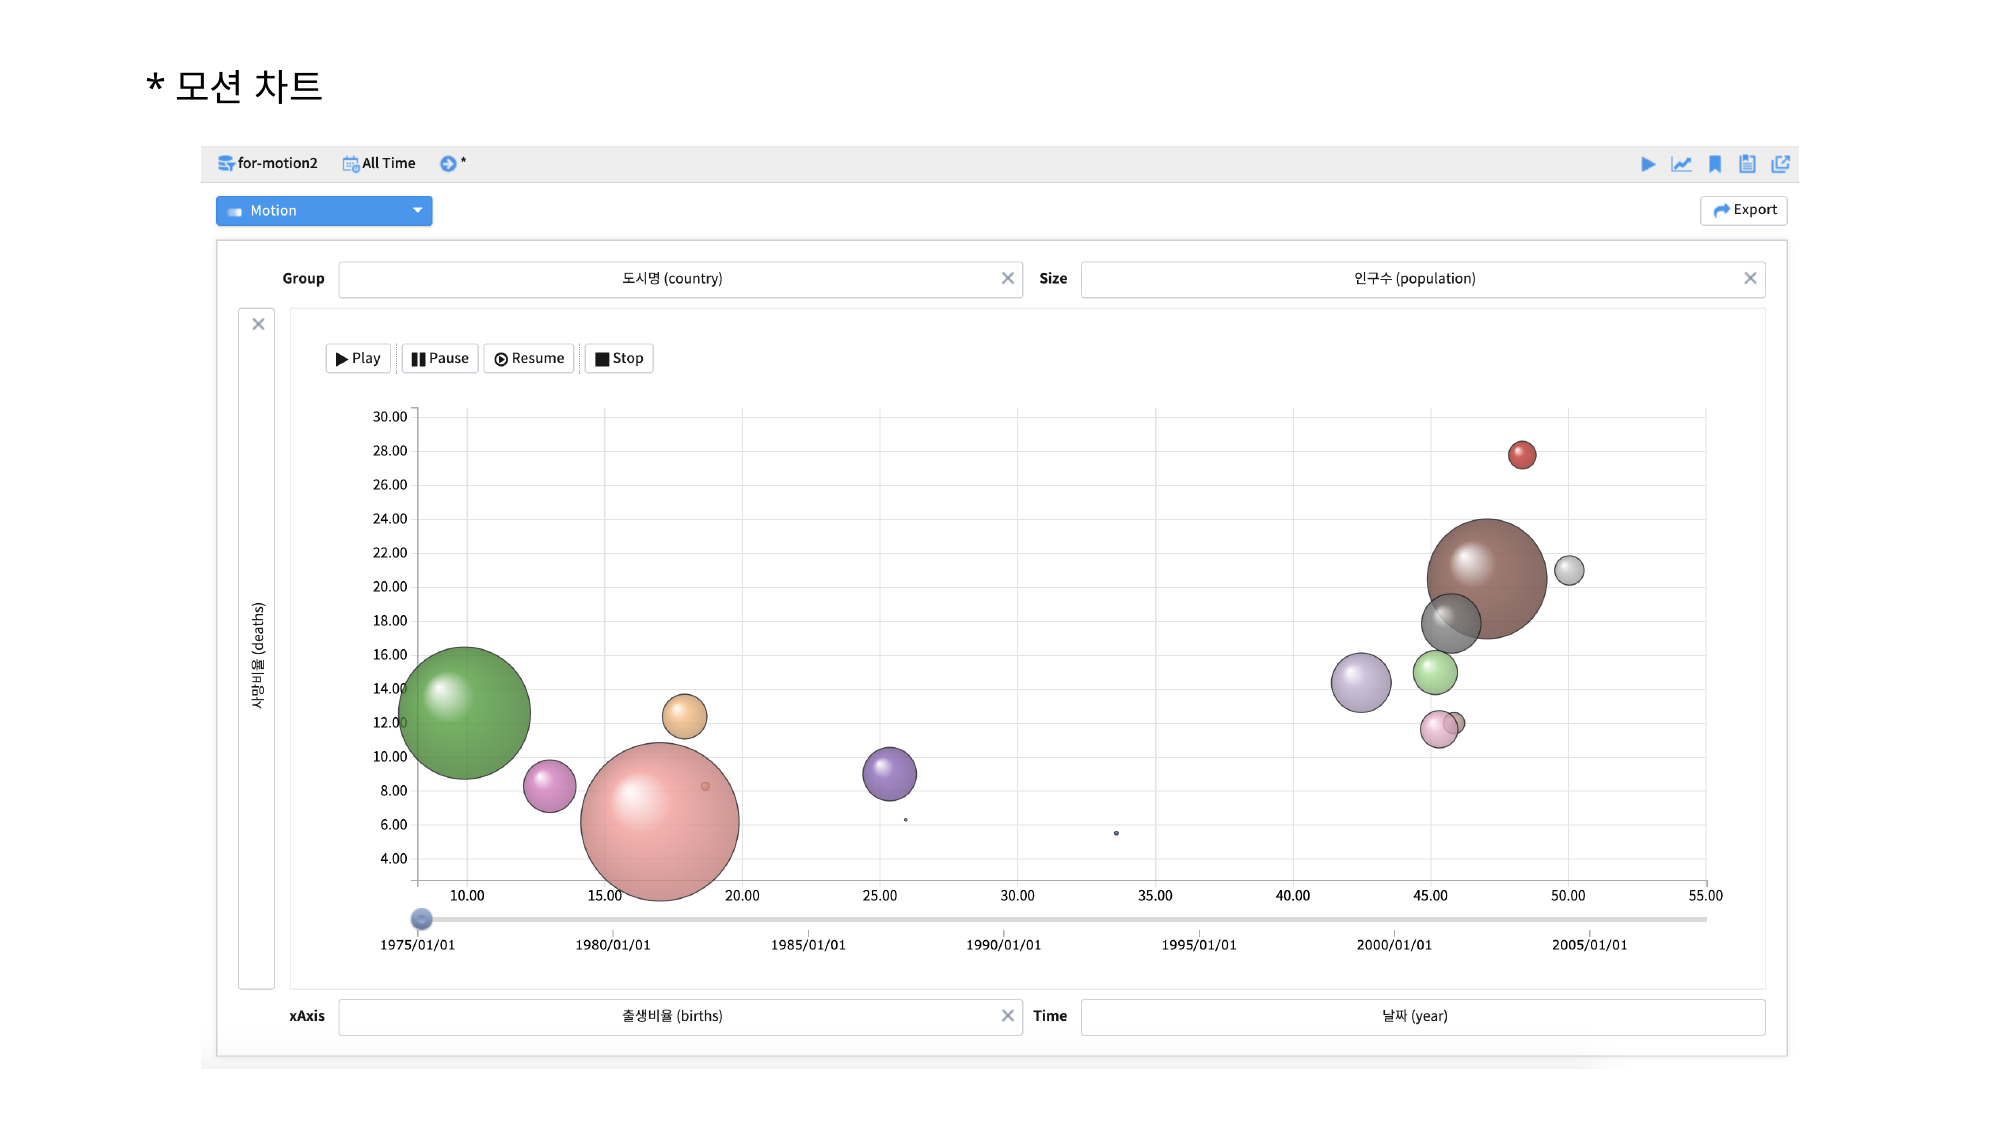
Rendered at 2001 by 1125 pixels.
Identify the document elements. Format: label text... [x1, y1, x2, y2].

text_box *모션 차트 [130, 56, 964, 116]
picture [201, 146, 1799, 1069]
